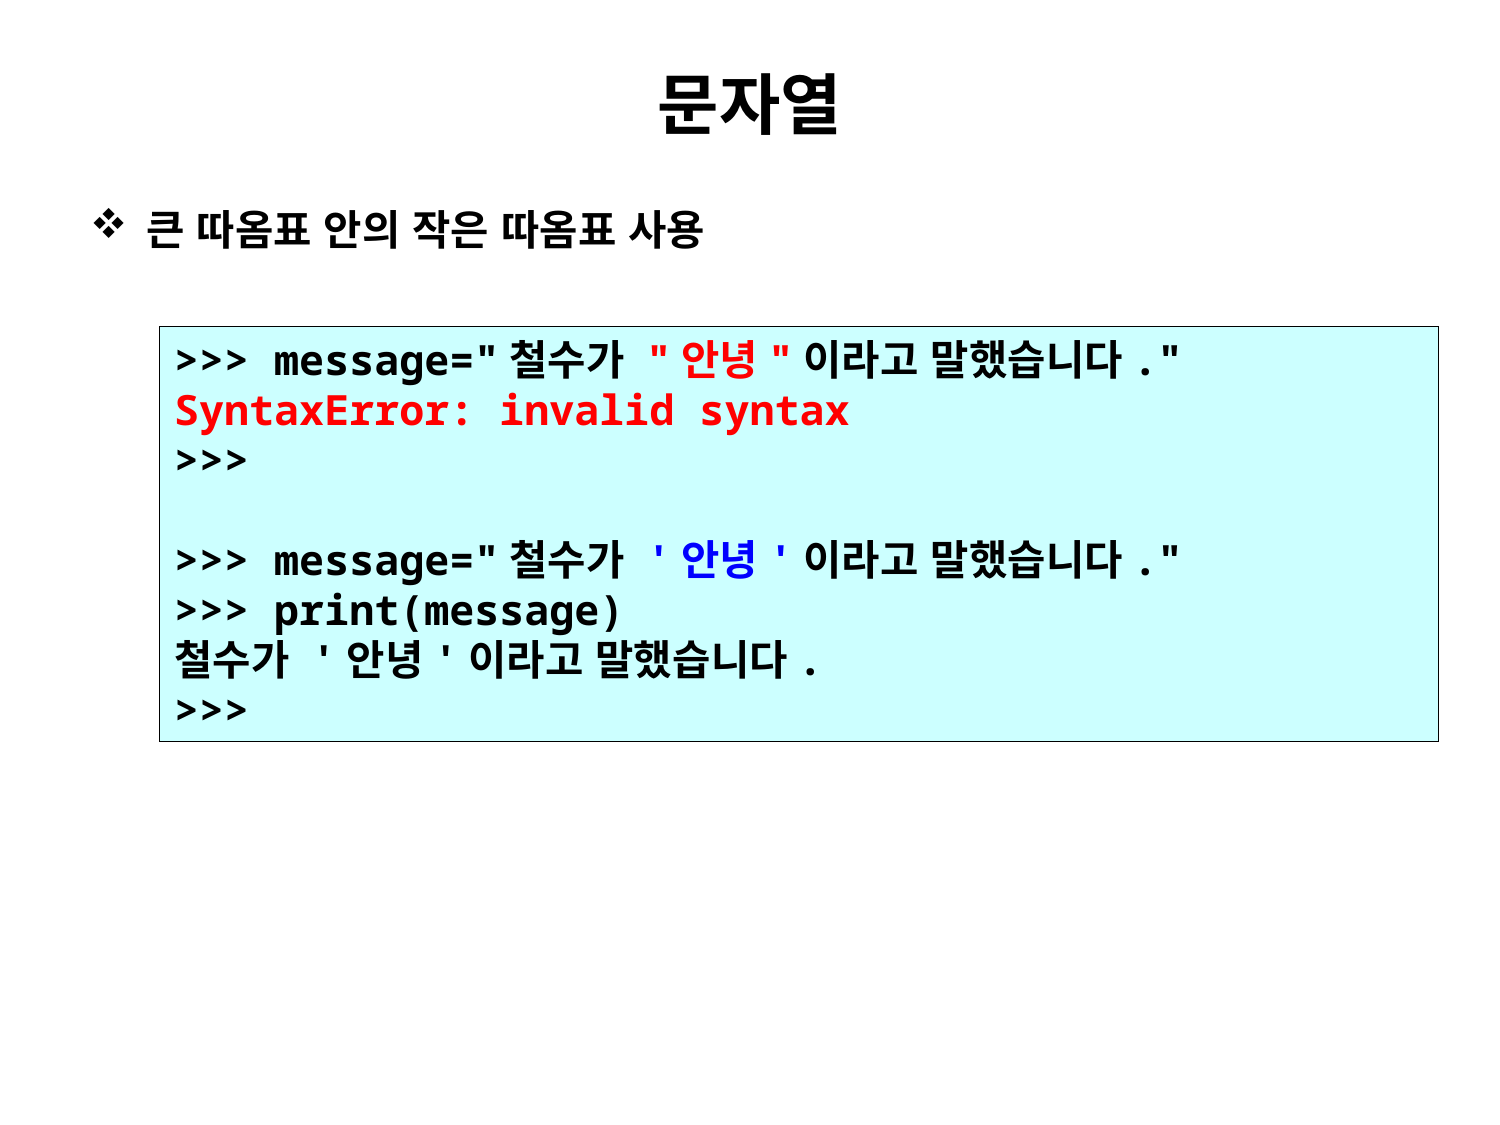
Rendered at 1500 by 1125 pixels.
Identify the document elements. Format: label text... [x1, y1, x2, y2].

title 문자열 [75, 45, 1425, 161]
list 큰 따옴표 안의 작은 따옴표 사용 [75, 196, 1425, 1071]
text_box >>> message="철수가 "안녕"이라고 말했습니다." SyntaxError: invalid syntax >>> >>> message="철수가 '안녕'이라고 말했습니다." >>> print(message) 철수가 '안녕'이라고 말했습니다. >>> [159, 326, 1439, 742]
